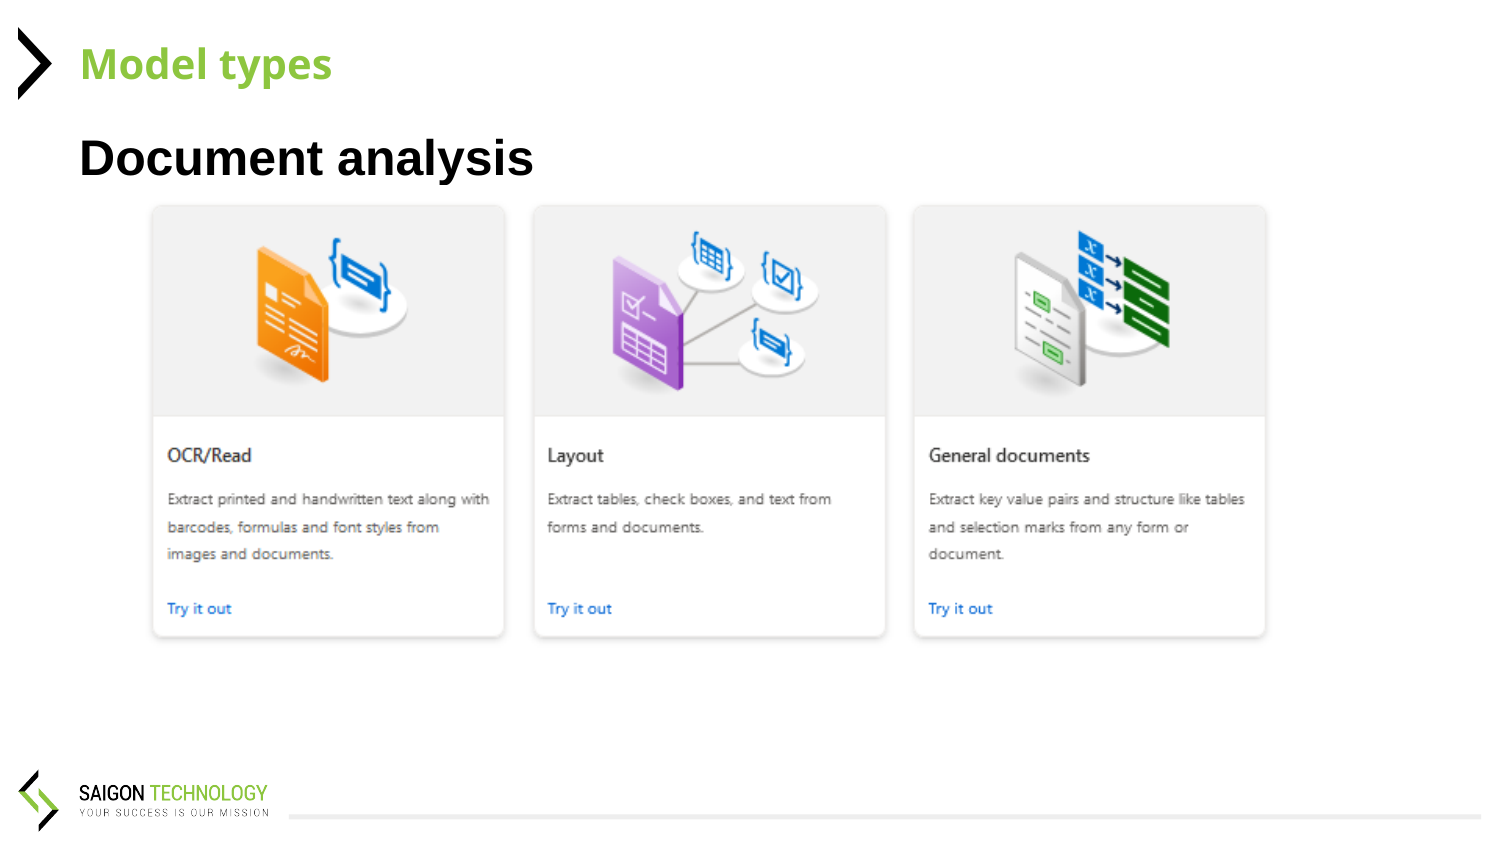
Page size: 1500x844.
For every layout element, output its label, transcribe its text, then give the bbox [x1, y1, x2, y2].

picture [126, 185, 1373, 658]
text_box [18, 768, 1482, 833]
picture [18, 27, 53, 100]
text_box Model types [64, 23, 990, 104]
text_box Document analysis [64, 118, 1373, 193]
